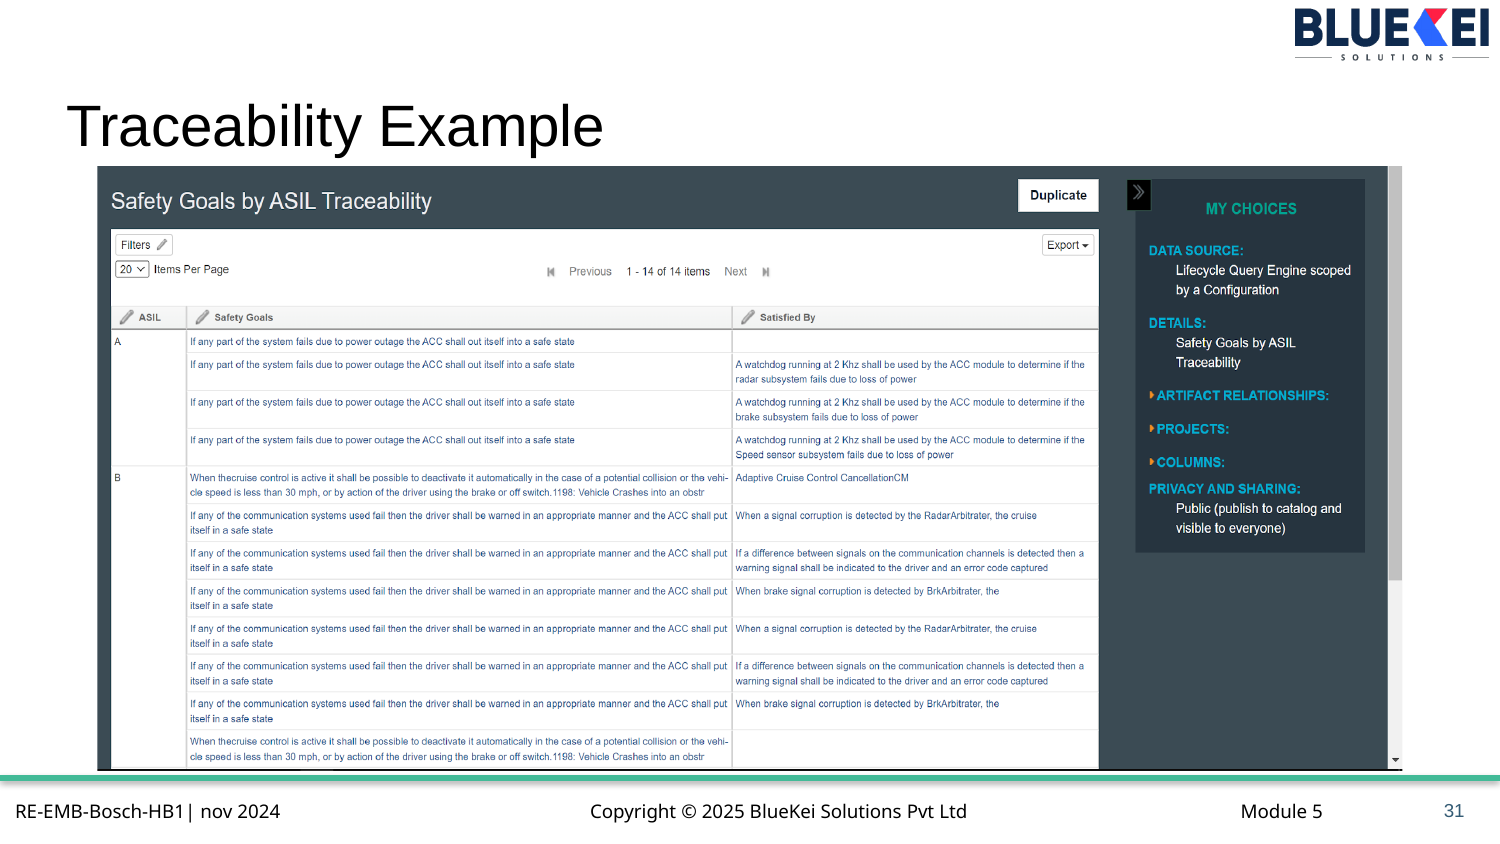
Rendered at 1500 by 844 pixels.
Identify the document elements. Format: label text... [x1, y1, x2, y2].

picture [1293, 7, 1491, 63]
picture [97, 166, 1403, 771]
slide_number 31 [1389, 777, 1480, 842]
title Traceability Example [51, 72, 1449, 167]
